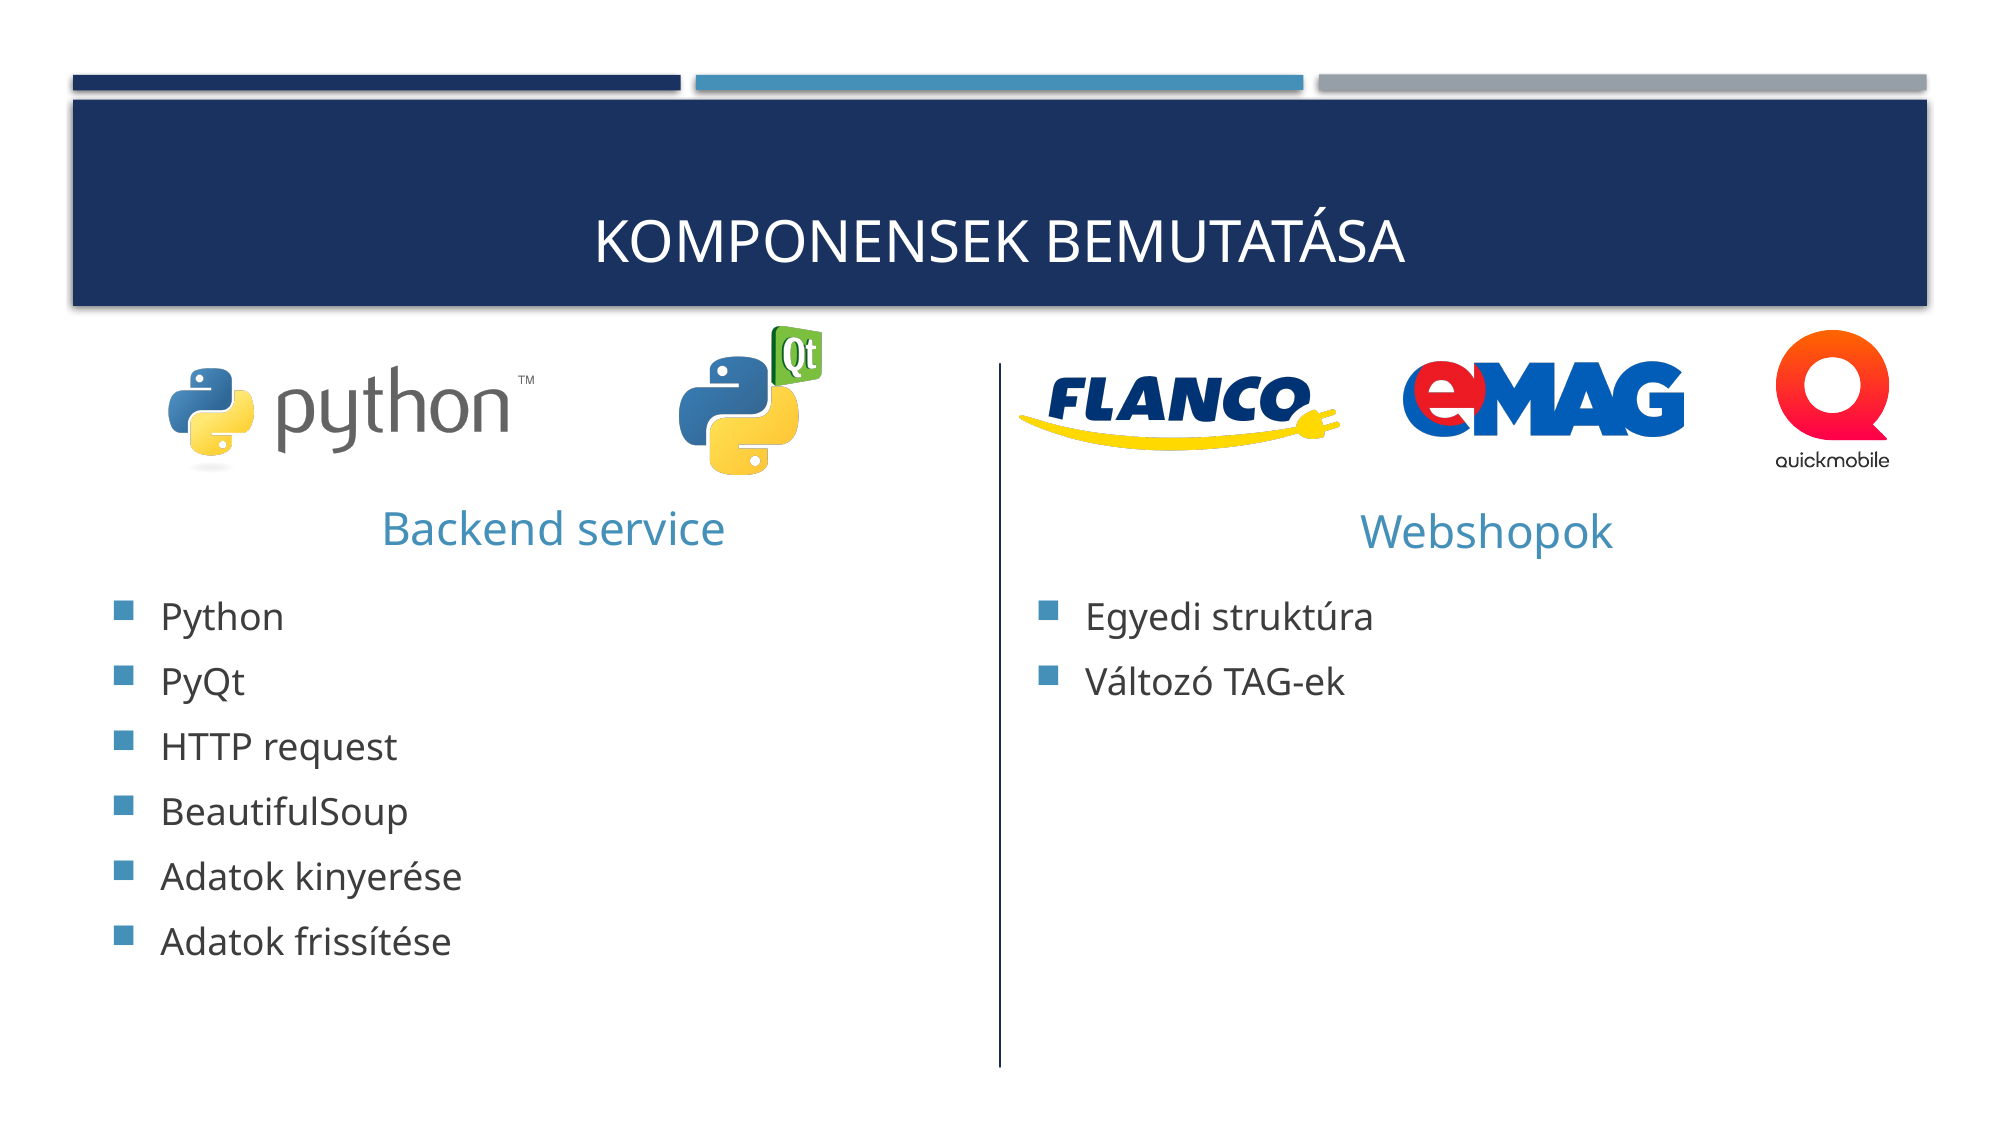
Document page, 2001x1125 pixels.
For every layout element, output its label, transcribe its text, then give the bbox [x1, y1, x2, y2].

title Komponensek bemutatása [95, 119, 1905, 282]
list Egyedi struktúra Változó TAG-ek [1019, 585, 1905, 1067]
list Python PyQt HTTP request BeautifulSoup Adatok kinyerése Adatok frissítése [95, 585, 980, 1067]
list Webshopok [1070, 474, 1905, 566]
picture [1019, 376, 1340, 452]
picture [1747, 301, 1919, 496]
list Backend service [127, 474, 980, 563]
picture [1402, 360, 1685, 437]
picture [163, 363, 539, 475]
picture [678, 325, 823, 476]
